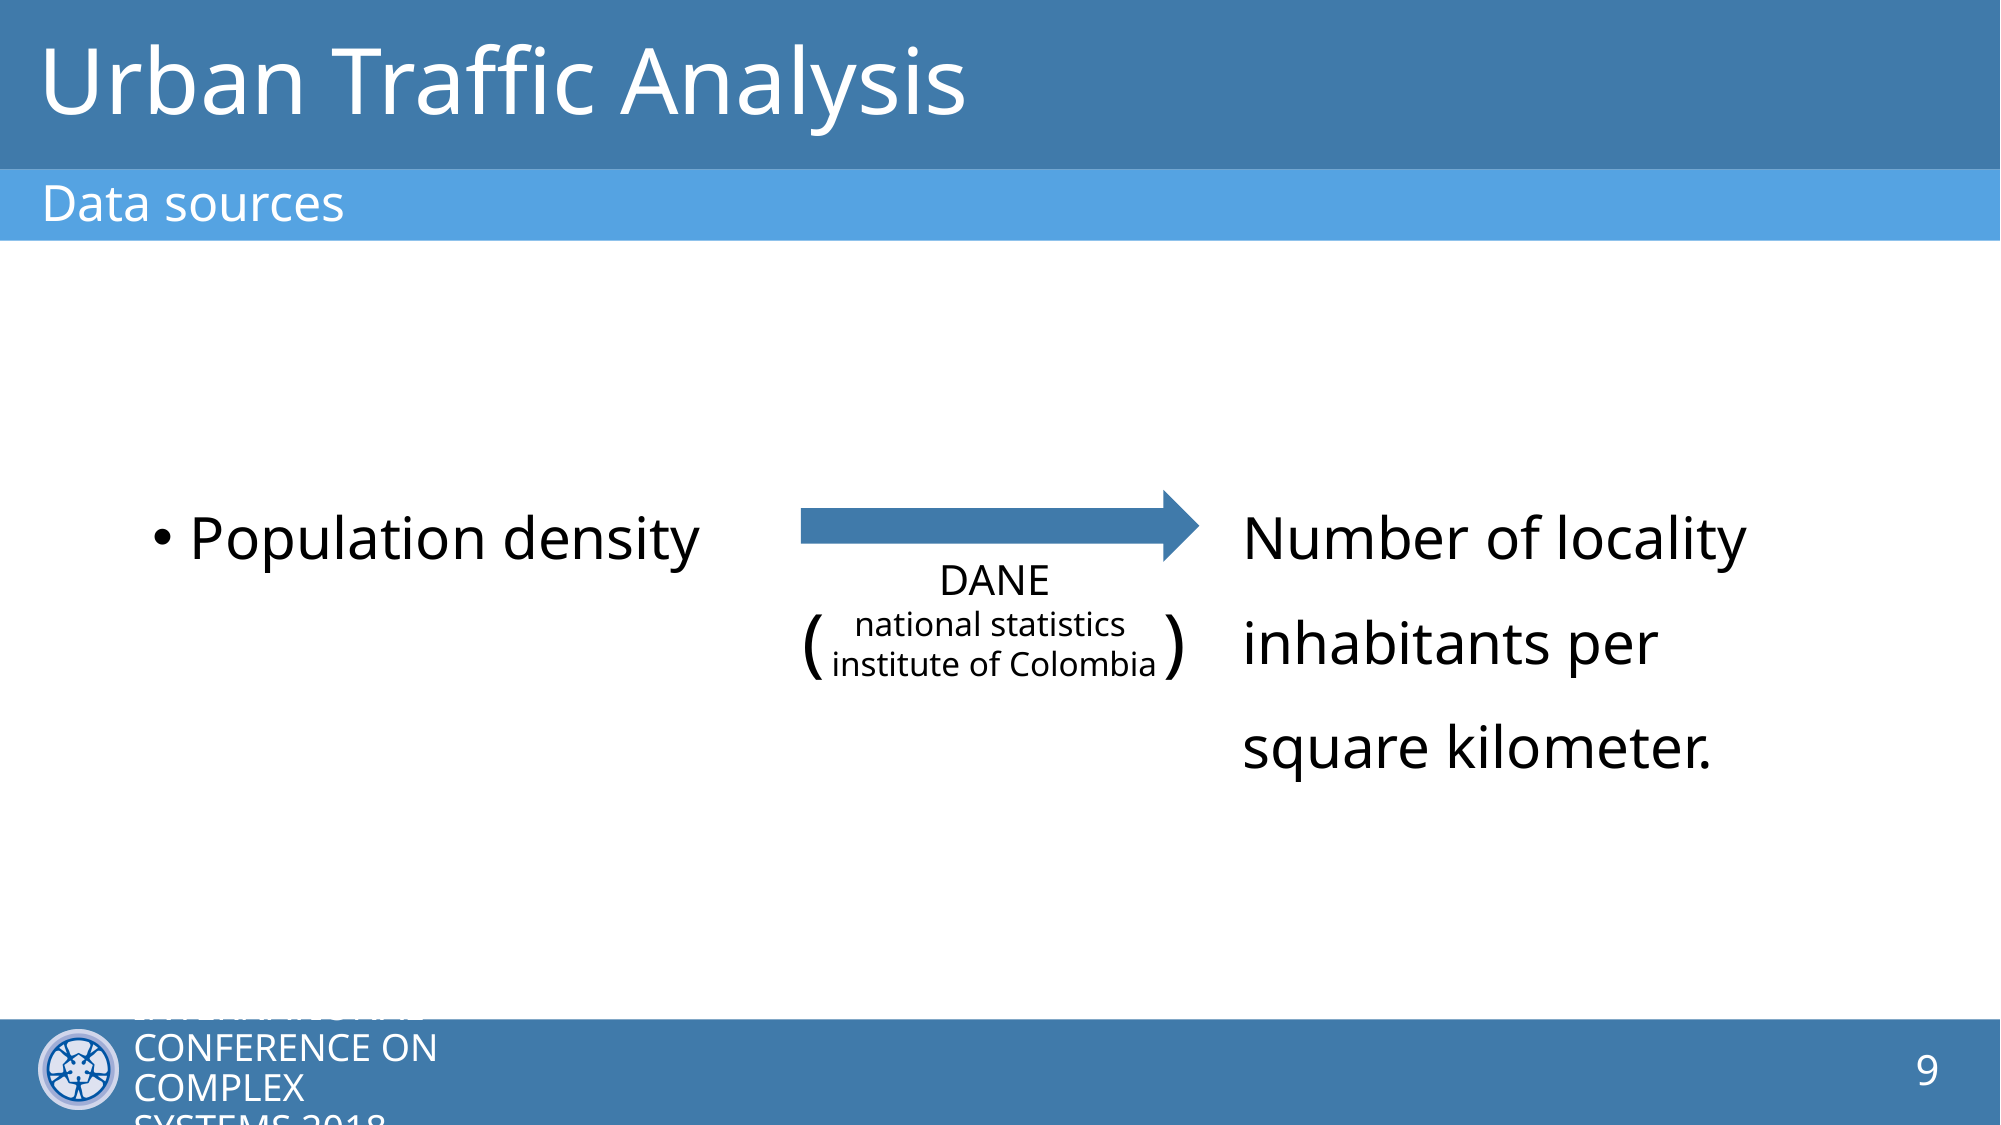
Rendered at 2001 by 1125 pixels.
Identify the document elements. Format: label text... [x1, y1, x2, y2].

text_box Number of locality inhabitants per square kilometer. [1227, 458, 1863, 1020]
title Urban Traffic Analysis [0, 0, 2000, 169]
text_box Data sources [0, 169, 2000, 241]
list Population density [137, 458, 1078, 927]
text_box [785, 492, 1202, 693]
slide_number 9 [1504, 1042, 1955, 1103]
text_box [38, 1029, 478, 1110]
text_box [0, 1019, 2000, 1125]
